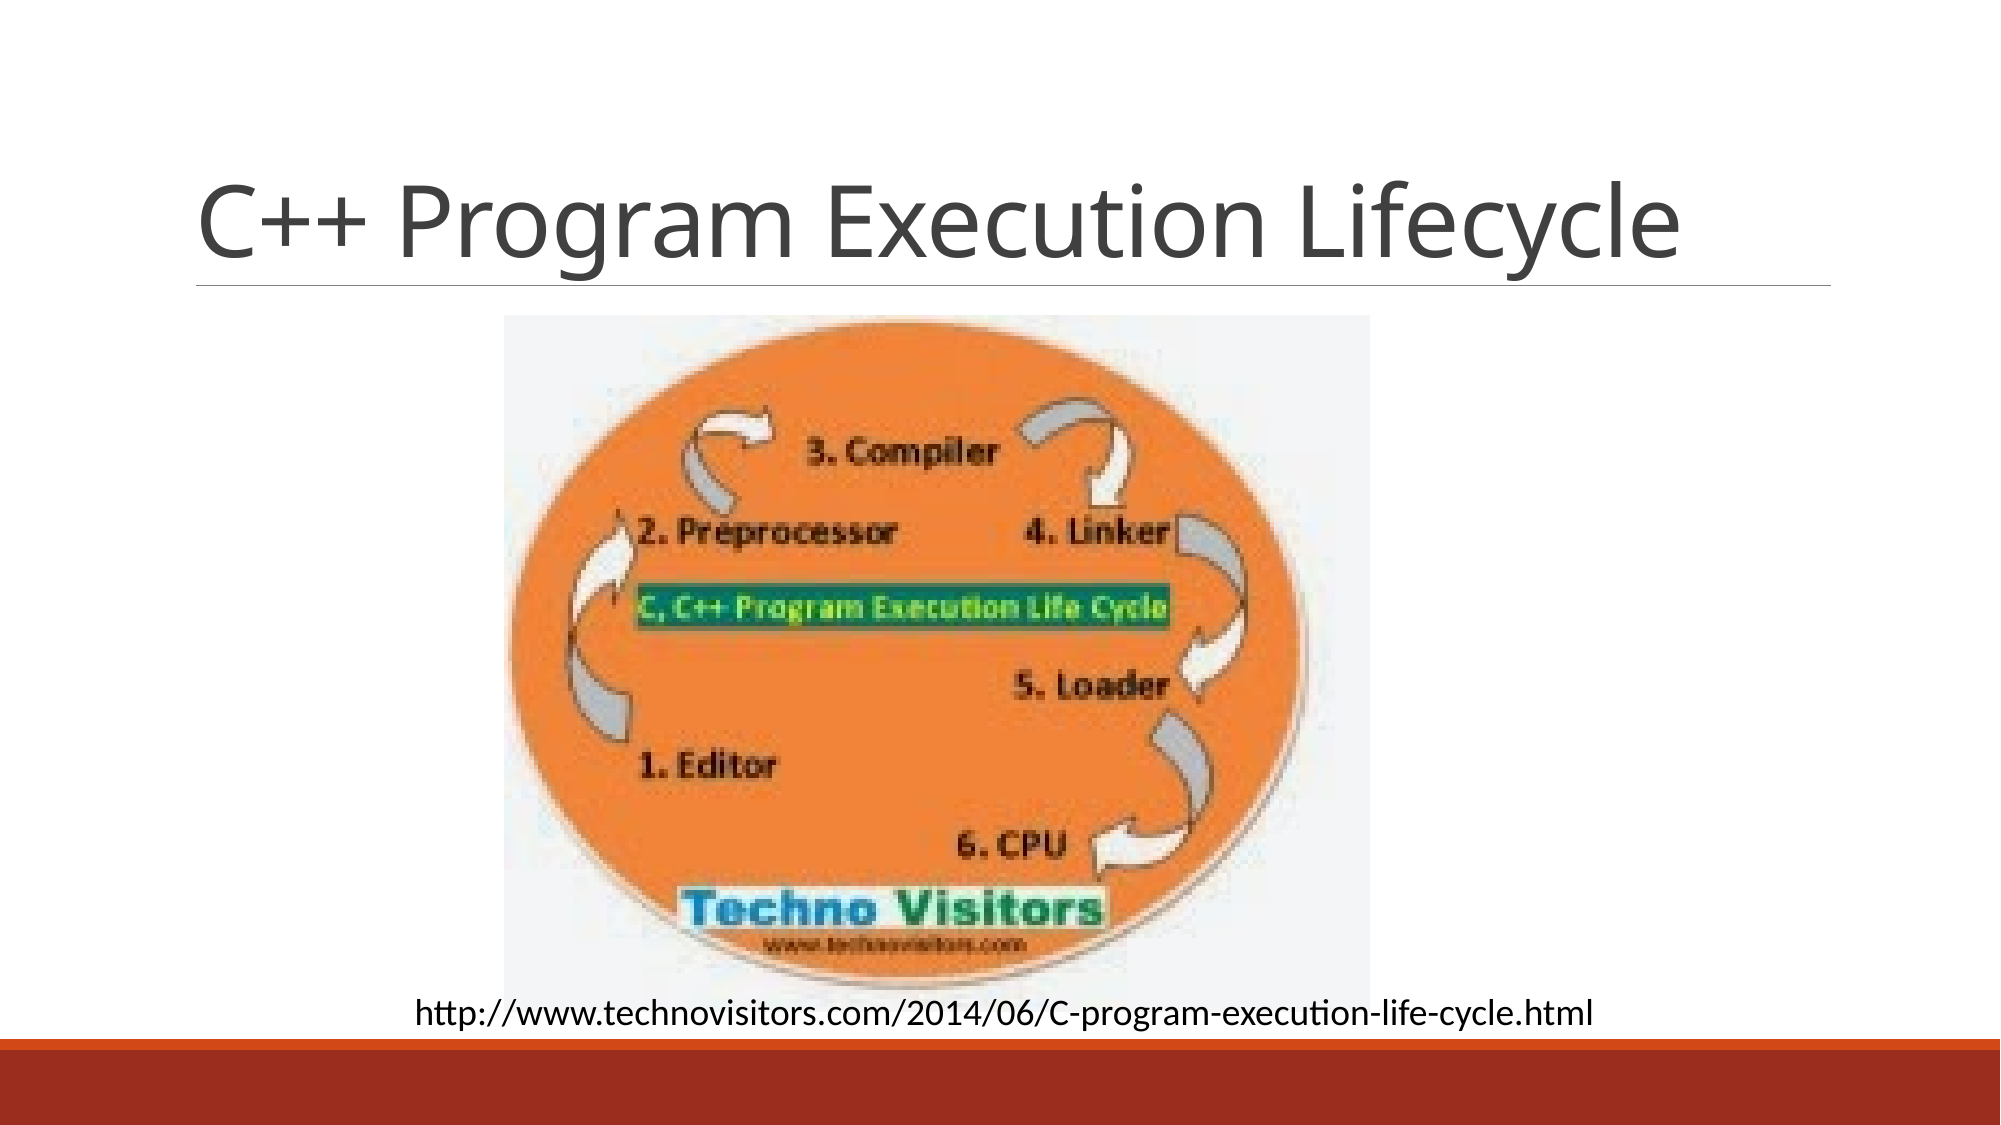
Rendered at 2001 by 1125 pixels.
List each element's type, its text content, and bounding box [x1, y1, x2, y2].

title C++ Program Execution Lifecycle [180, 47, 1830, 285]
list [504, 314, 1370, 1012]
text_box http://www.technovisitors.com/2014/06/C-program-execution-life-cycle.html [399, 980, 1610, 1041]
